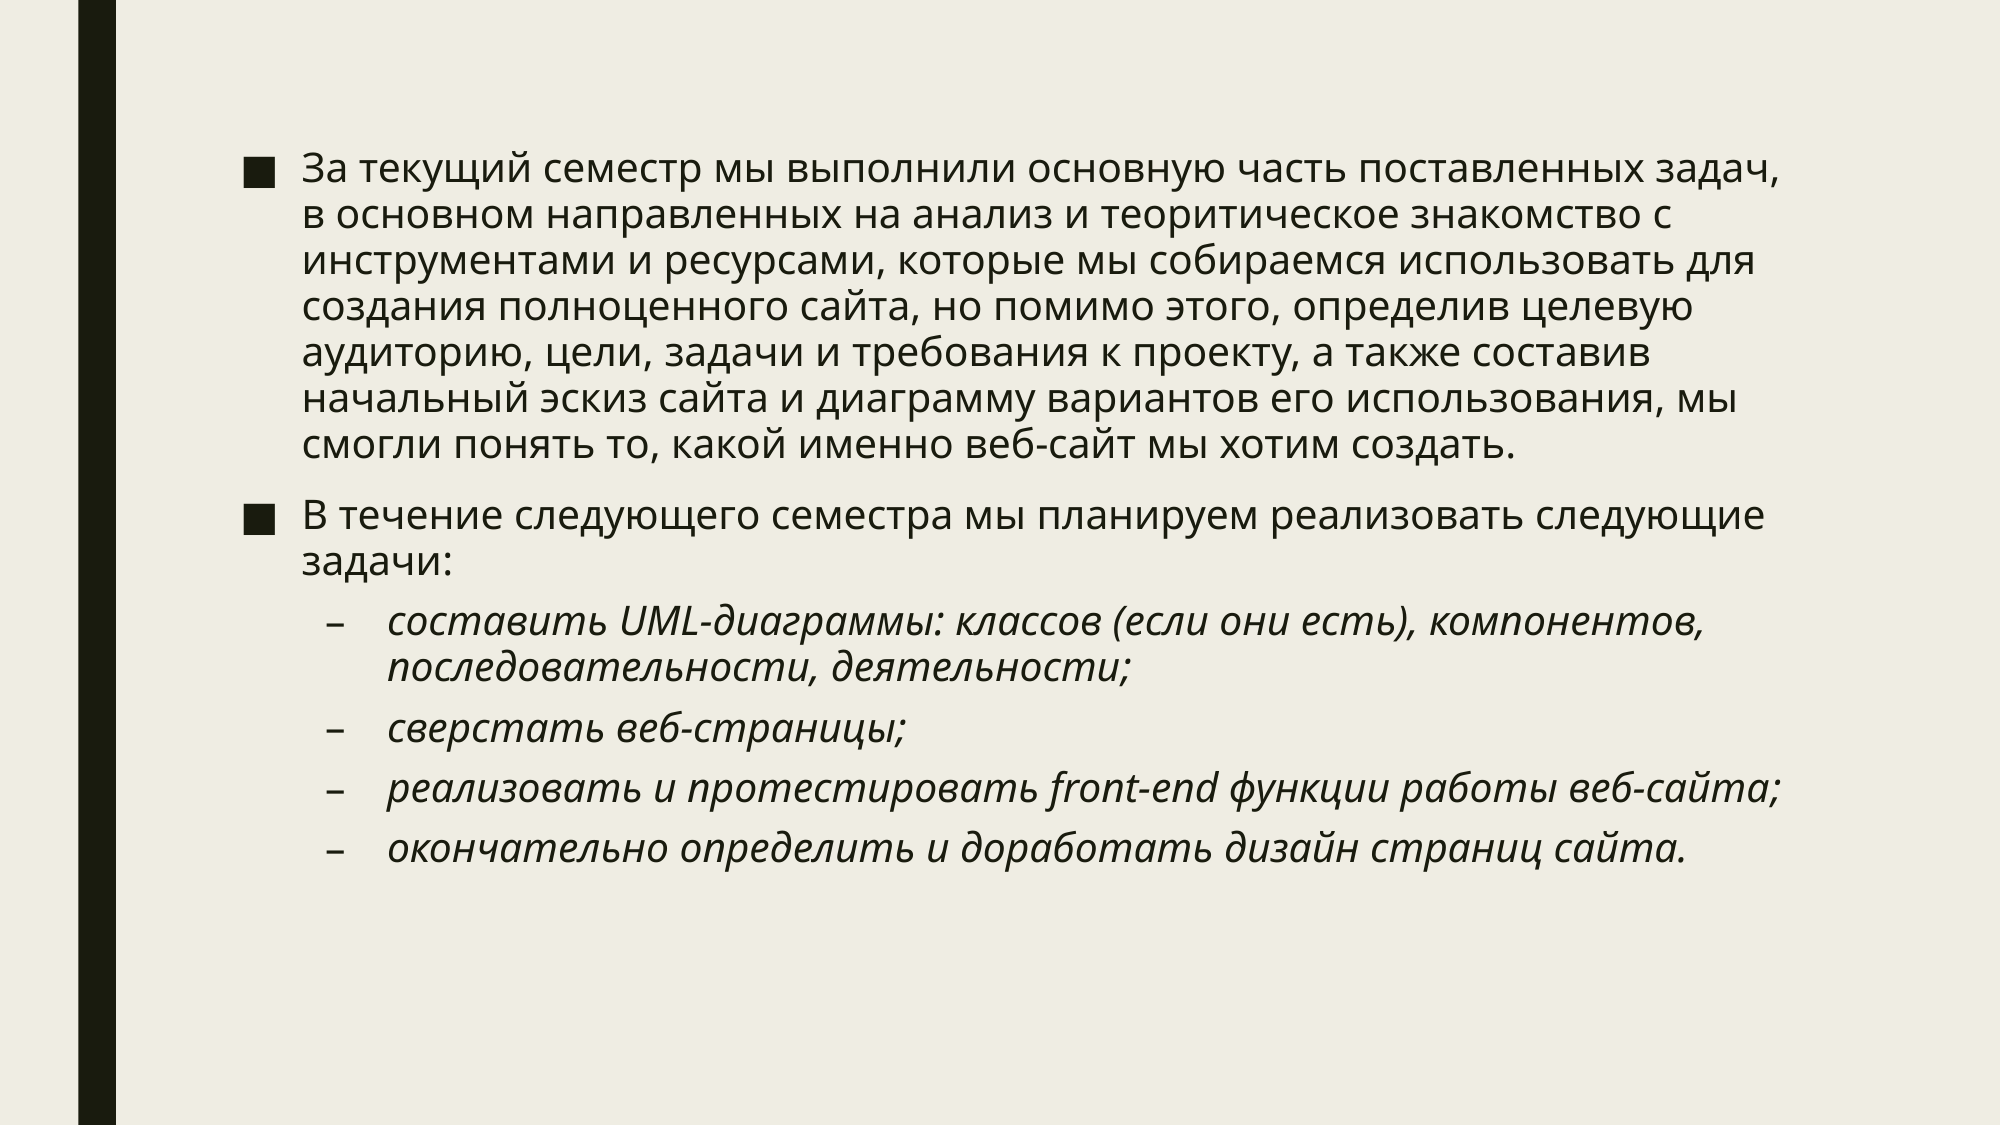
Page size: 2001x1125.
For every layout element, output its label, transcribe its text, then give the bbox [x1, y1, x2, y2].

list За текущий семестр мы выполнили основную часть поставленных задач, в основном направленных на анализ и теоритическое знакомство с инструментами и ресурсами, которые мы собираемся использовать для создания полноценного сайта, но помимо этого, определив целевую аудиторию, цели, задачи и требования к проекту, а также составив начальный эскиз сайта и диаграмму вариантов его использования, мы смогли понять то, какой именно веб-сайт мы хотим создать. В течение следующего семестра мы планируем реализовать следующие задачи: составить UML-диаграммы: классов (если они есть), компонентов, последовательности, деятельности; сверстать веб-страницы; реализовать и протестировать front-end функции работы веб-сайта; окончательно определить и доработать дизайн страниц сайта. [225, 138, 1800, 963]
